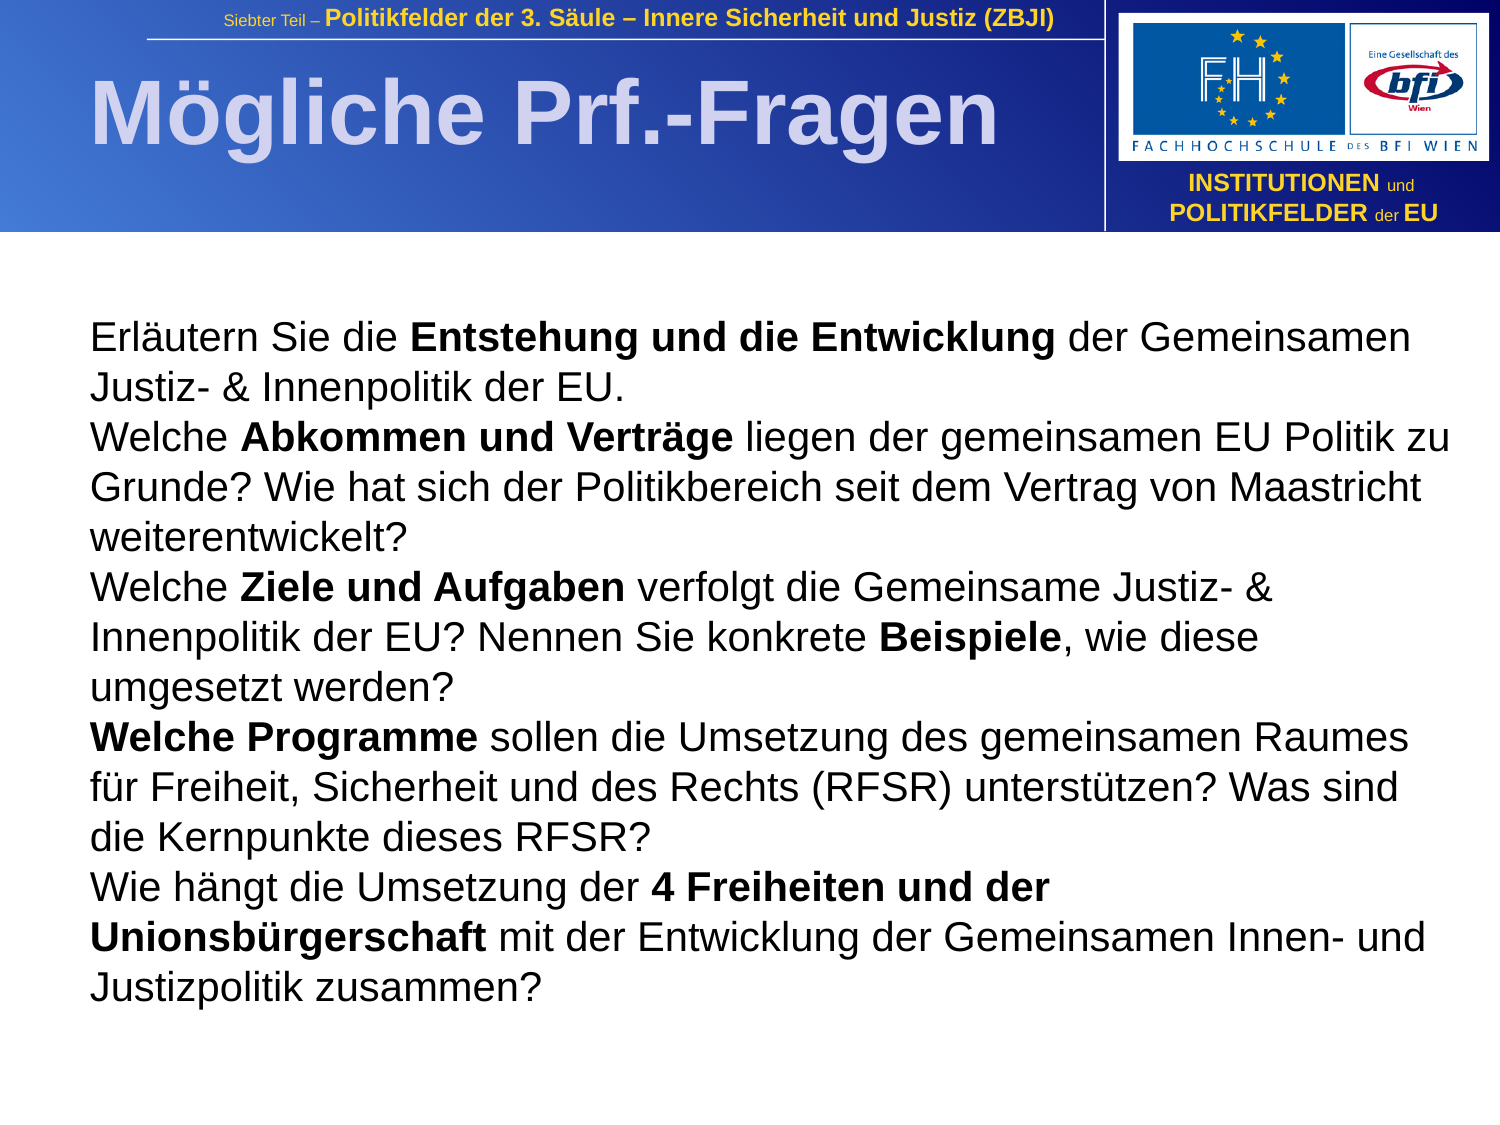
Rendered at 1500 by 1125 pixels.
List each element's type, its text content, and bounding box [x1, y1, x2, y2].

title Mögliche Prf.-Fragen [75, 45, 1425, 233]
list Erläutern Sie die Entstehung und die Entwicklung der Gemeinsamen Justiz- & Innenpolitik der EU. Welche Abkommen und Verträge liegen der gemeinsamen EU Politik zu Grunde? Wie hat sich der Politikbereich seit dem Vertrag von Maastricht weiterentwickelt? Welche Ziele und Aufgaben verfolgt die Gemeinsame Justiz- & Innenpolitik der EU? Nennen Sie konkrete Beispiele, wie diese umgesetzt werden? Welche Programme sollen die Umsetzung des gemeinsamen Raumes für Freiheit, Sicherheit und des Rechts (RFSR) unterstützen? Was sind die Kernpunkte dieses RFSR? Wie hängt die Umsetzung der 4 Freiheiten und der Unionsbürgerschaft mit der Entwicklung der Gemeinsamen Innen- und Justizpolitik zusammen? [75, 302, 1471, 1045]
picture [1133, 23, 1477, 151]
